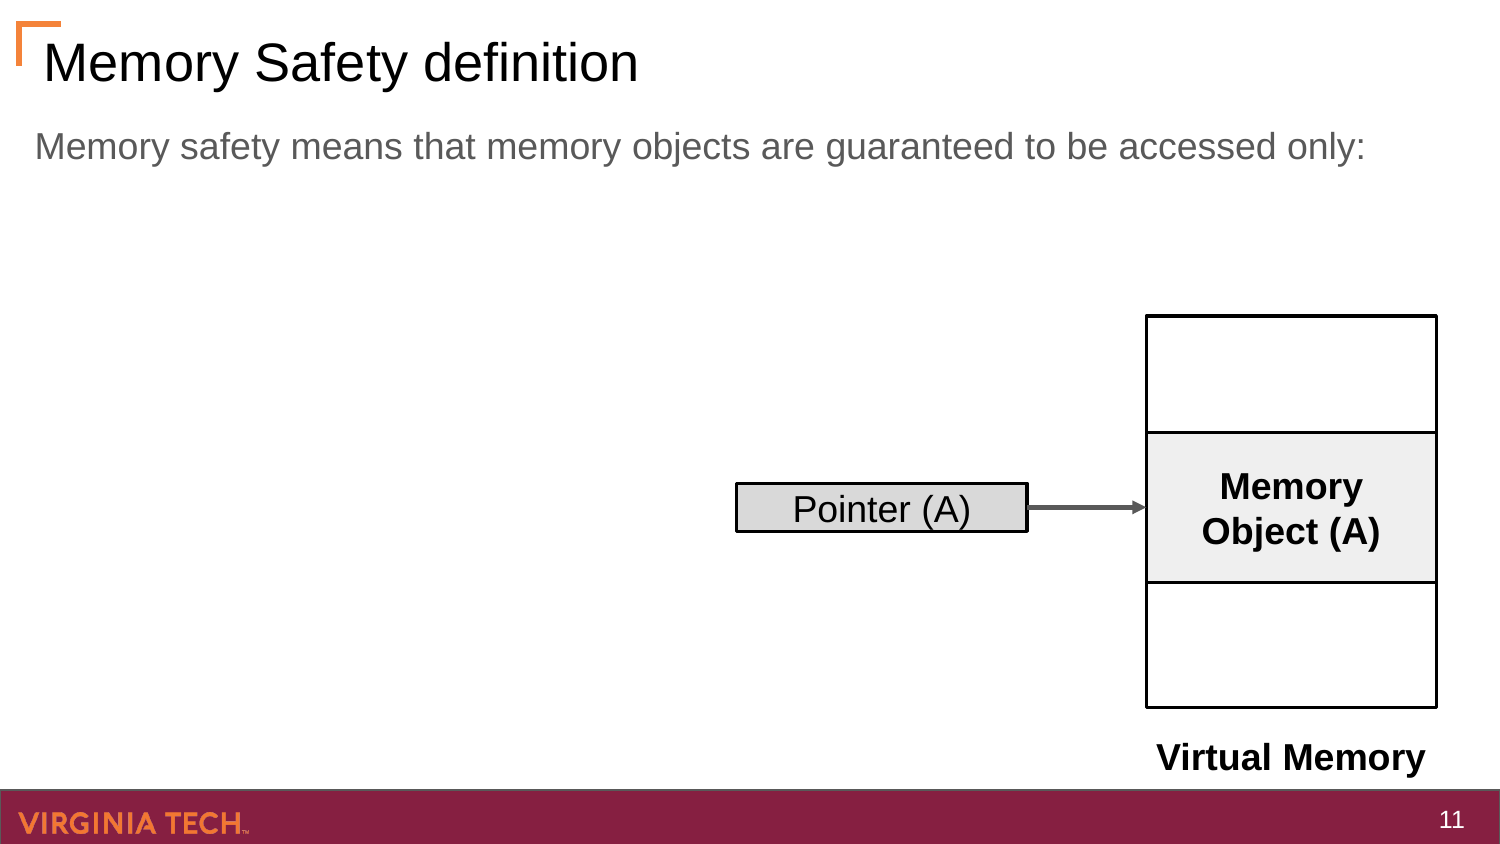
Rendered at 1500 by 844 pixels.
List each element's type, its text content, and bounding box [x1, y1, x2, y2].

picture [18, 812, 249, 834]
slide_number ‹#› [1389, 791, 1480, 844]
text_box [1146, 316, 1437, 432]
text_box [1146, 583, 1437, 708]
text_box Pointer (A) [736, 483, 1027, 532]
list Memory safety means that memory objects are guaranteed to be accessed only: [28, 117, 1398, 679]
title Memory Safety definition [28, 12, 1468, 107]
picture [16, 21, 28, 66]
text_box Virtual Memory [1124, 723, 1459, 788]
text_box Memory Object (A) [1146, 432, 1437, 583]
